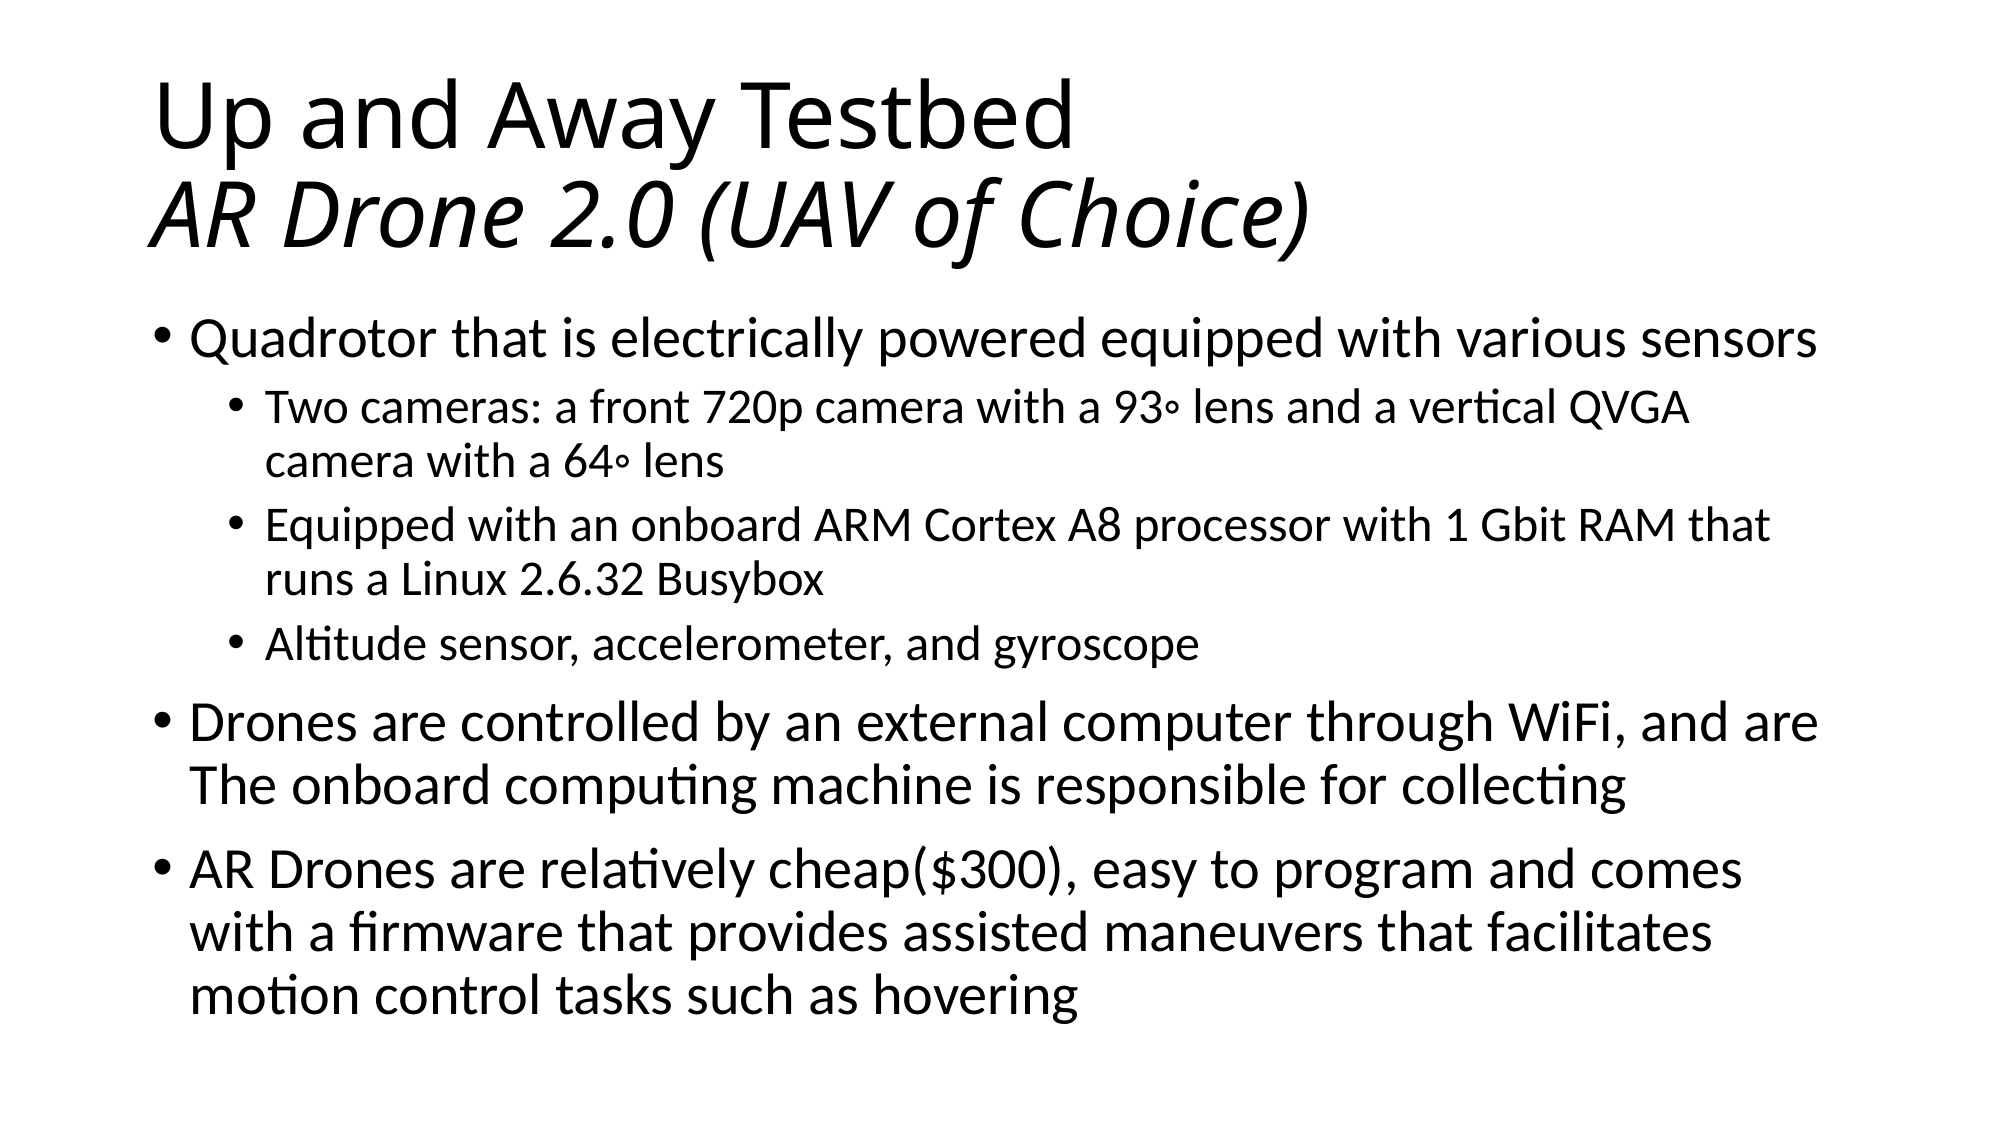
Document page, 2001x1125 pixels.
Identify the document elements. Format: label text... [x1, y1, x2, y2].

title Up and Away Testbed AR Drone 2.0 (UAV of Choice) [137, 59, 1863, 278]
list Quadrotor that is electrically powered equipped with various sensors Two cameras: a front 720p camera with a 93◦ lens and a vertical QVGA camera with a 64◦ lens Equipped with an onboard ARM Cortex A8 processor with 1 Gbit RAM that runs a Linux 2.6.32 Busybox Altitude sensor, accelerometer, and gyroscope Drones are controlled by an external computer through WiFi, and are The onboard computing machine is responsible for collecting AR Drones are relatively cheap($300), easy to program and comes with a firmware that provides assisted maneuvers that facilitates motion control tasks such as hovering [137, 299, 1863, 1125]
